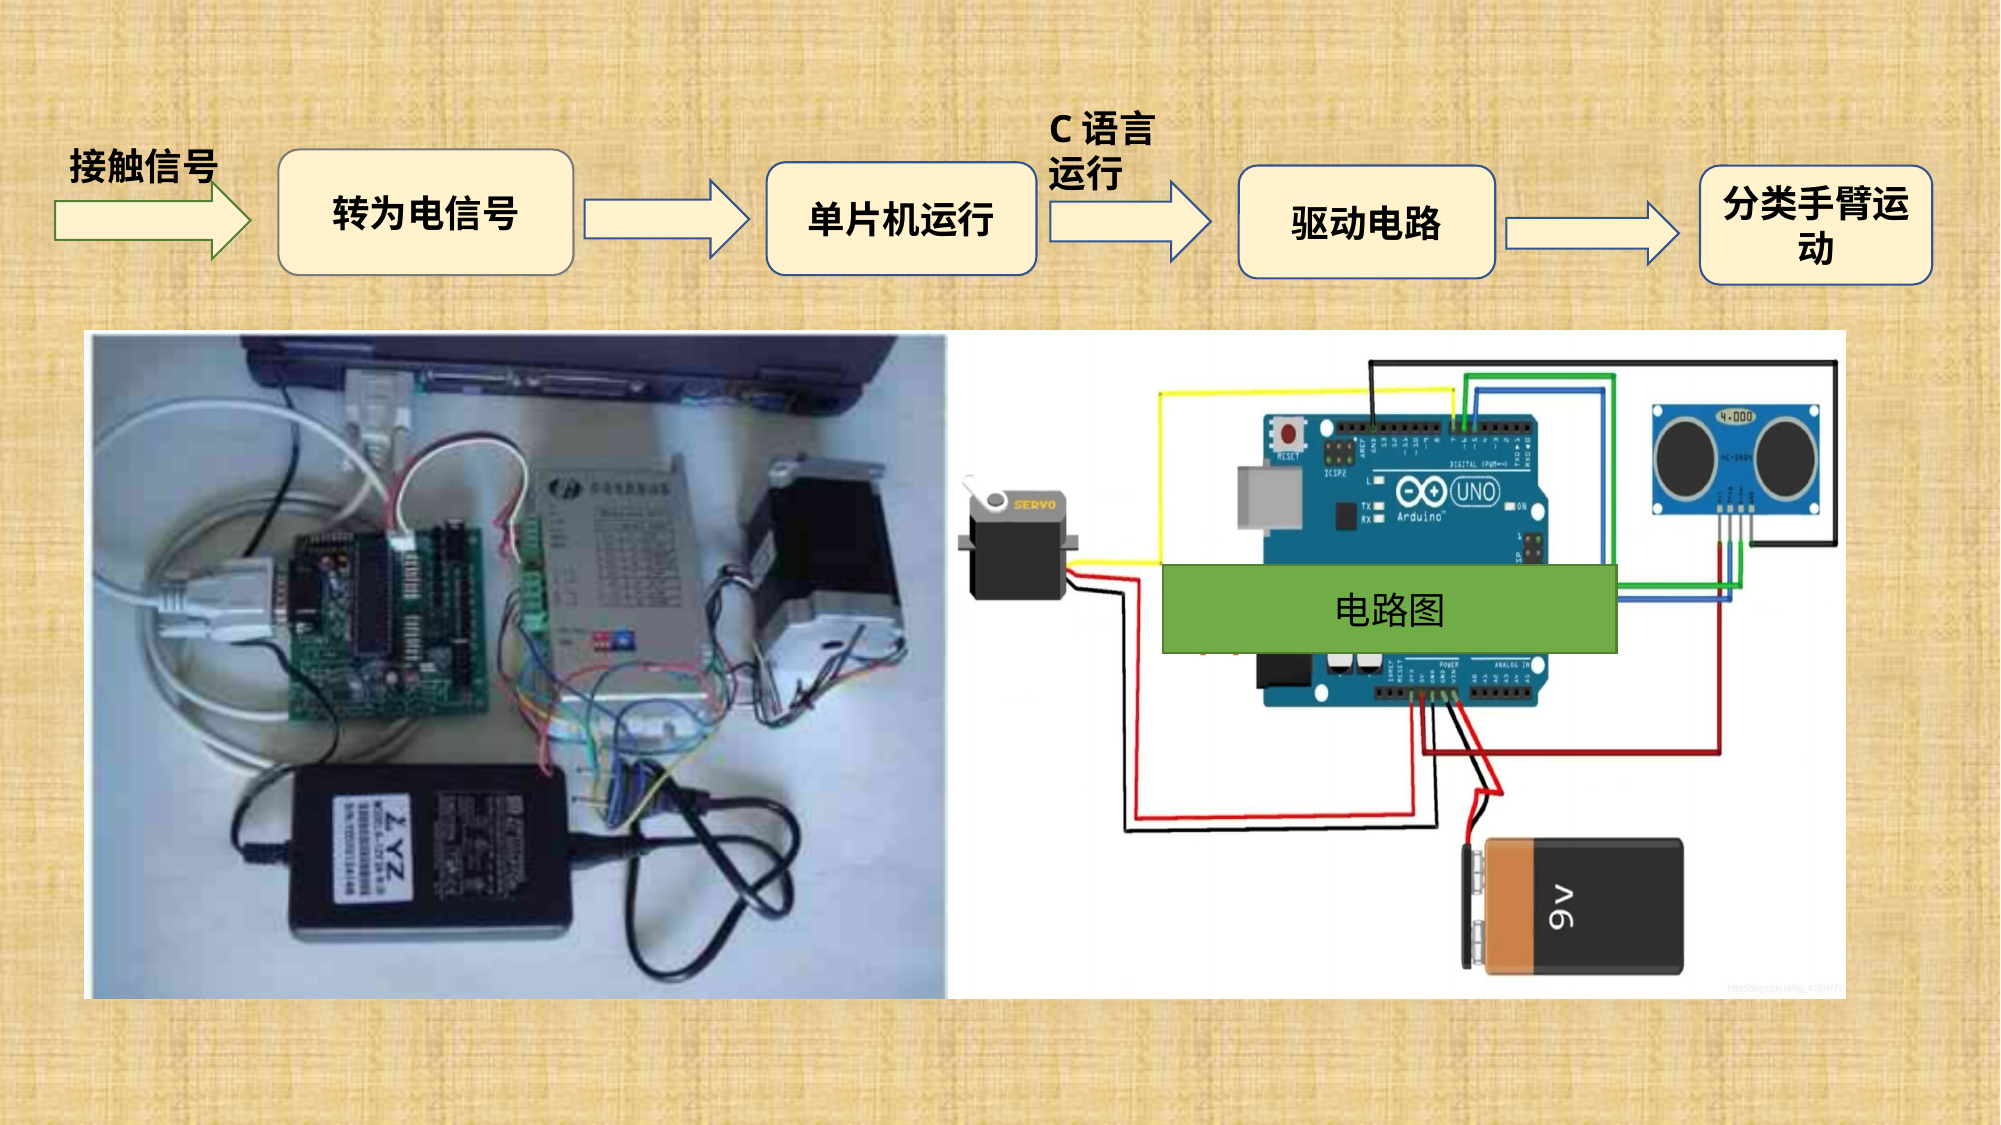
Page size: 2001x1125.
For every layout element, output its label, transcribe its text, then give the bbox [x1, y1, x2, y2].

text_box 单片机运行 [765, 161, 1038, 277]
text_box [1049, 202, 1213, 264]
text_box 转为电信号 [277, 148, 575, 277]
text_box [1505, 199, 1681, 267]
text_box 分类手臂运动 [1698, 164, 1934, 286]
picture [0, 0, 2001, 1125]
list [84, 330, 948, 999]
text_box [583, 177, 751, 261]
text_box C语言运行 [1033, 97, 1209, 202]
text_box [54, 179, 253, 262]
text_box 驱动电路 [1237, 164, 1497, 280]
title 接触信号 [55, 59, 1863, 278]
